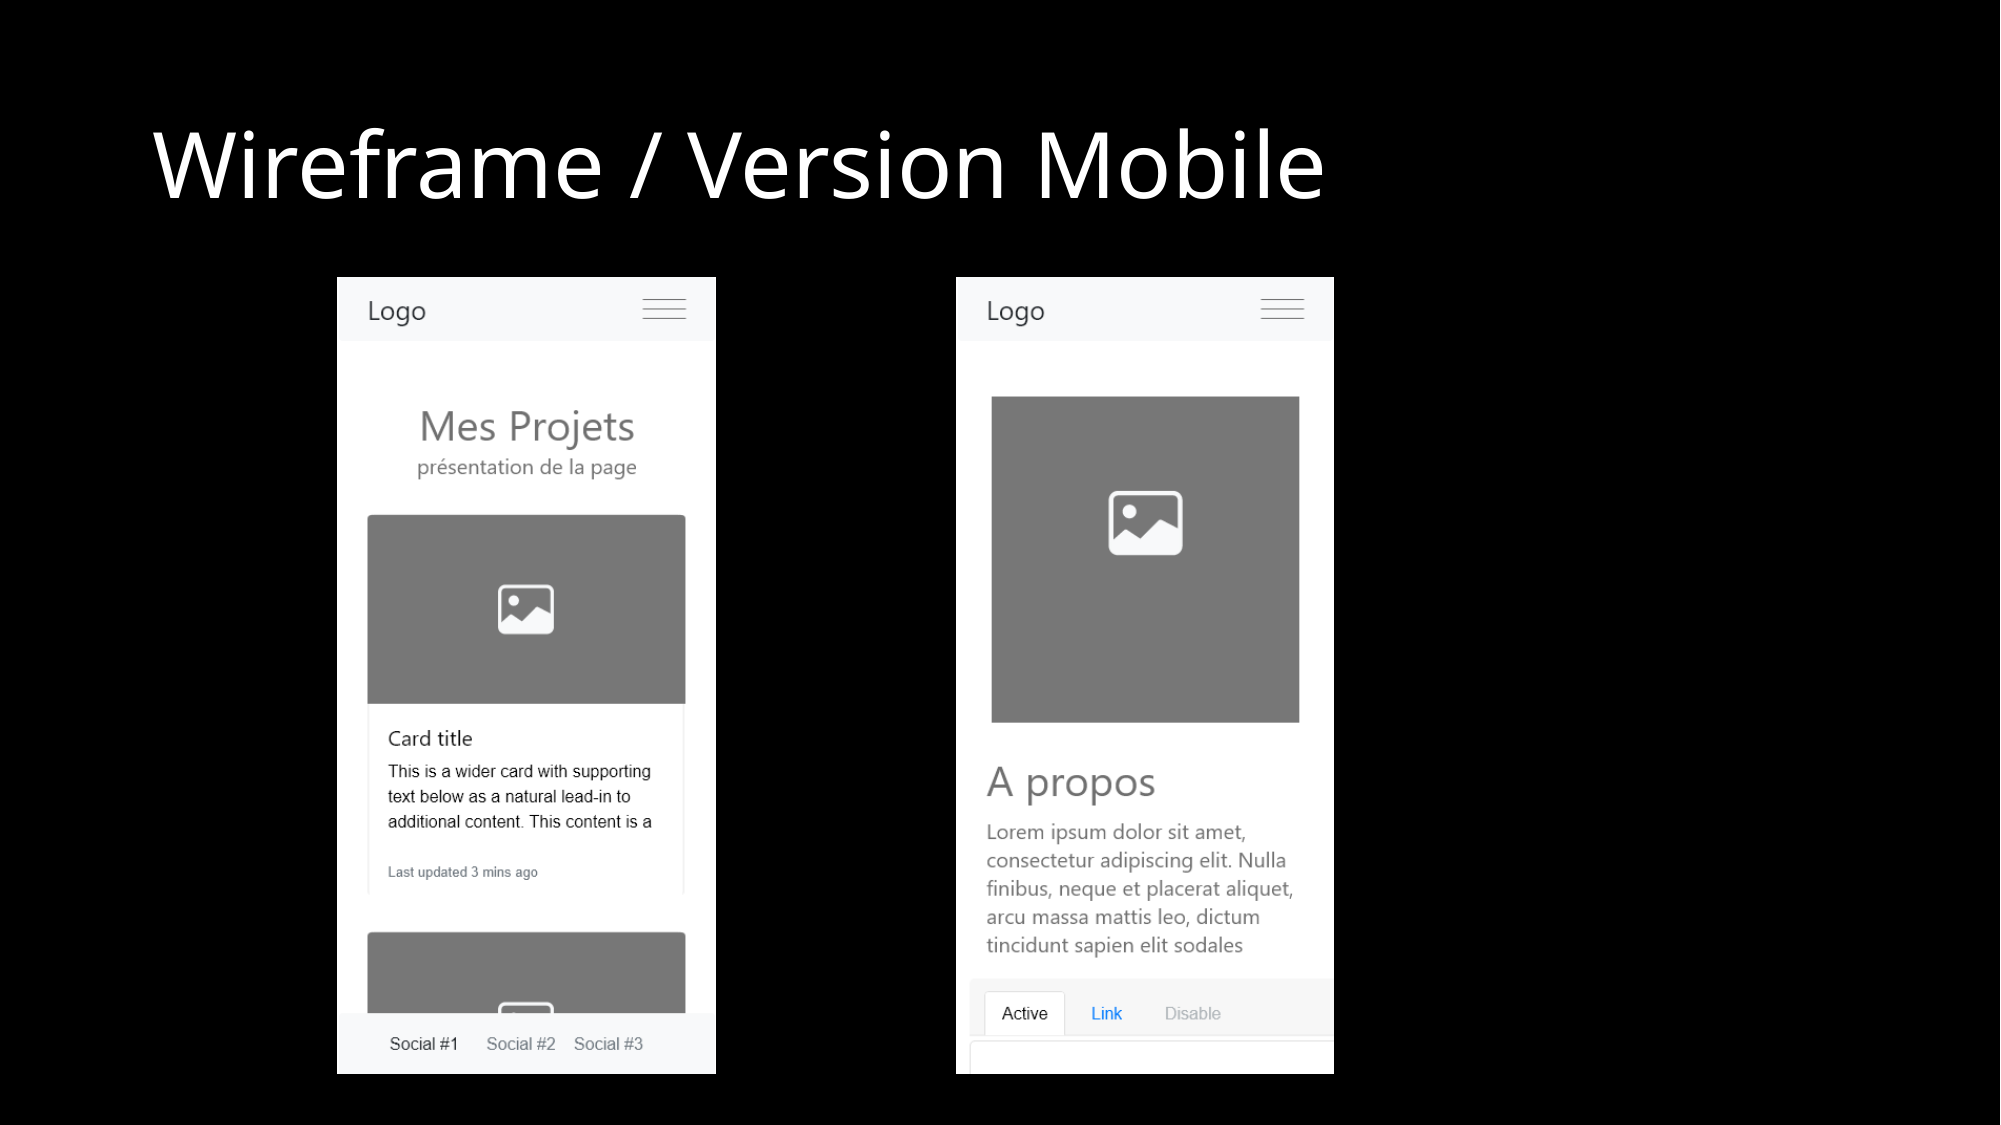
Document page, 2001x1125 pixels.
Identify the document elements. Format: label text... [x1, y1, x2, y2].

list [337, 277, 716, 1074]
picture [956, 277, 1334, 1074]
title Wireframe / Version Mobile [137, 59, 1863, 278]
